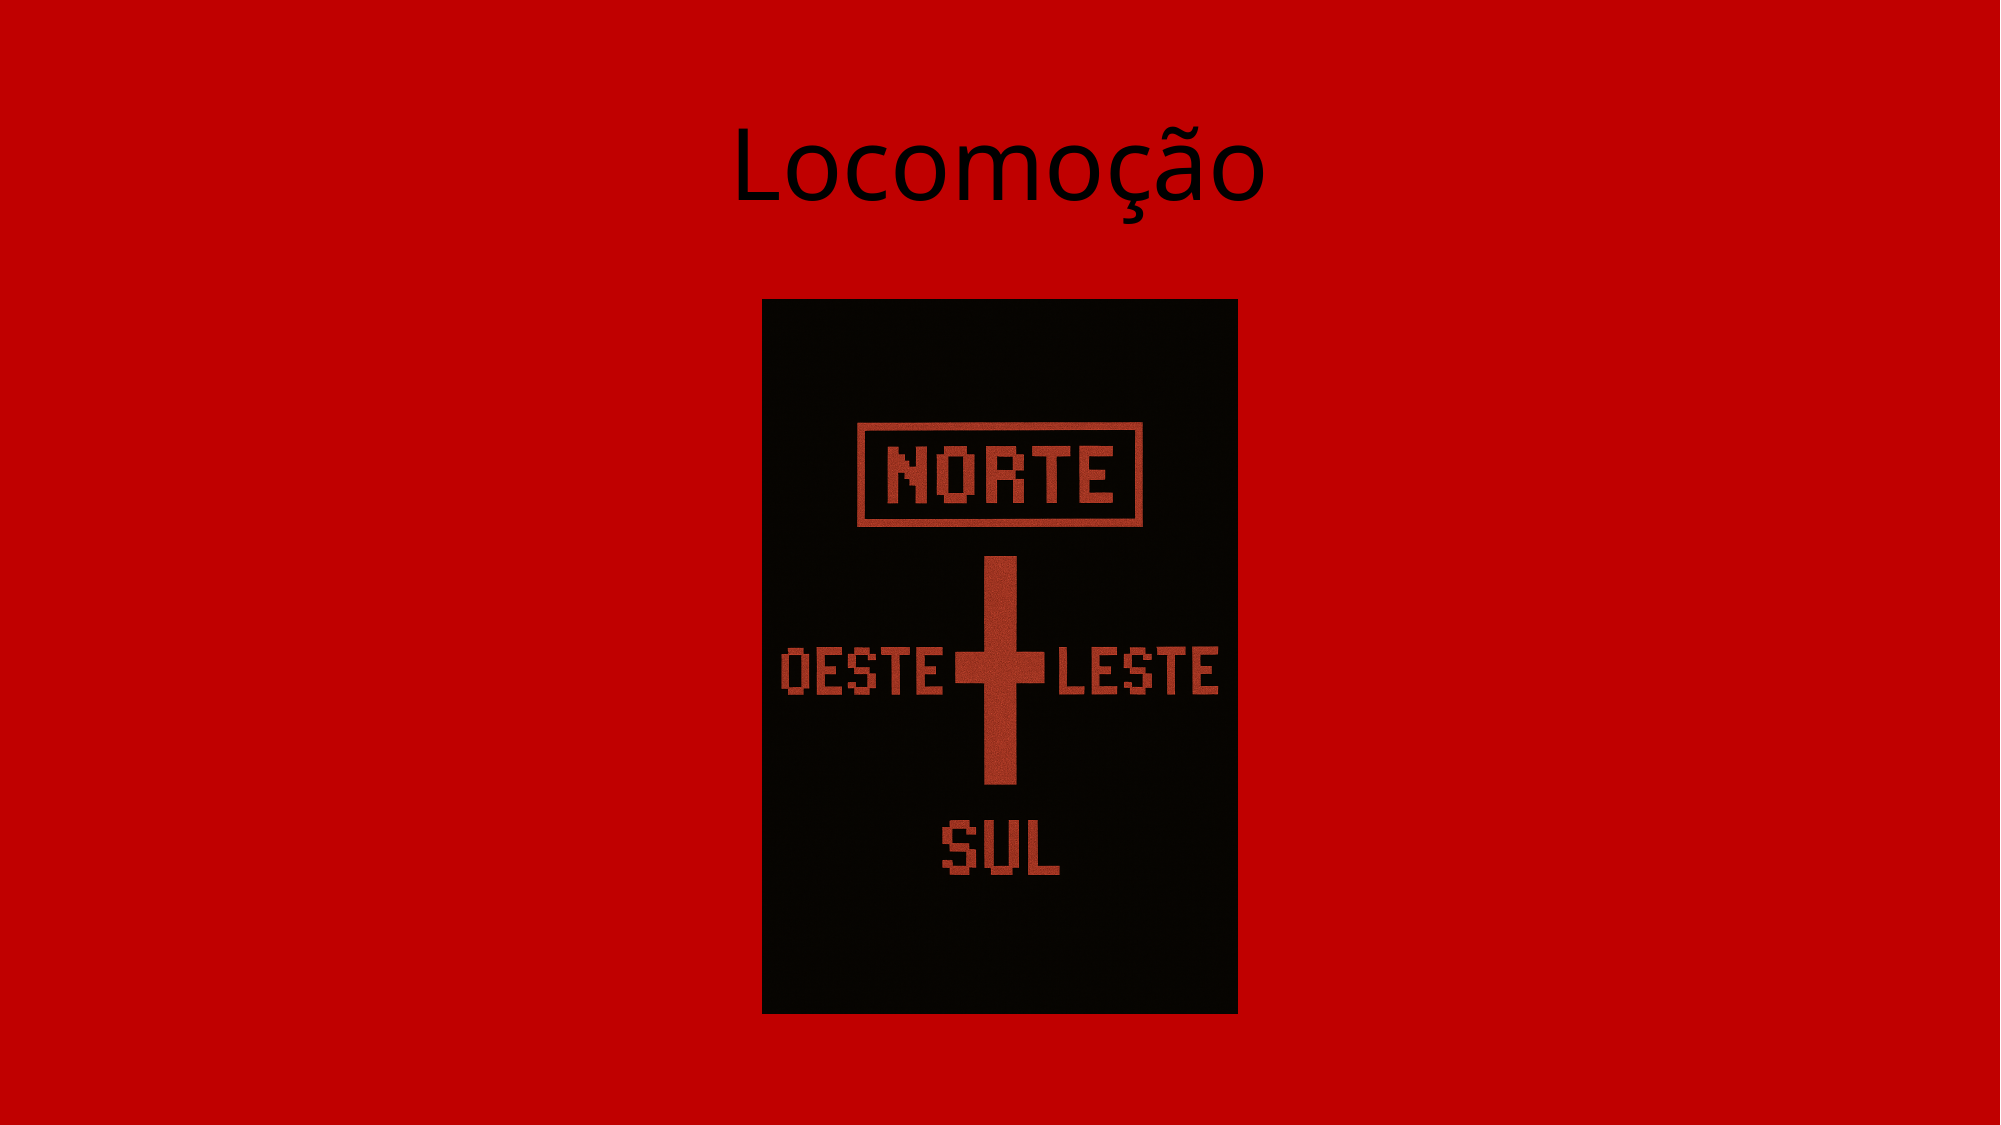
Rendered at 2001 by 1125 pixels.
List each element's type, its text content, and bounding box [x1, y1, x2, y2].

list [761, 299, 1238, 1014]
title Locomoção [137, 59, 1863, 278]
